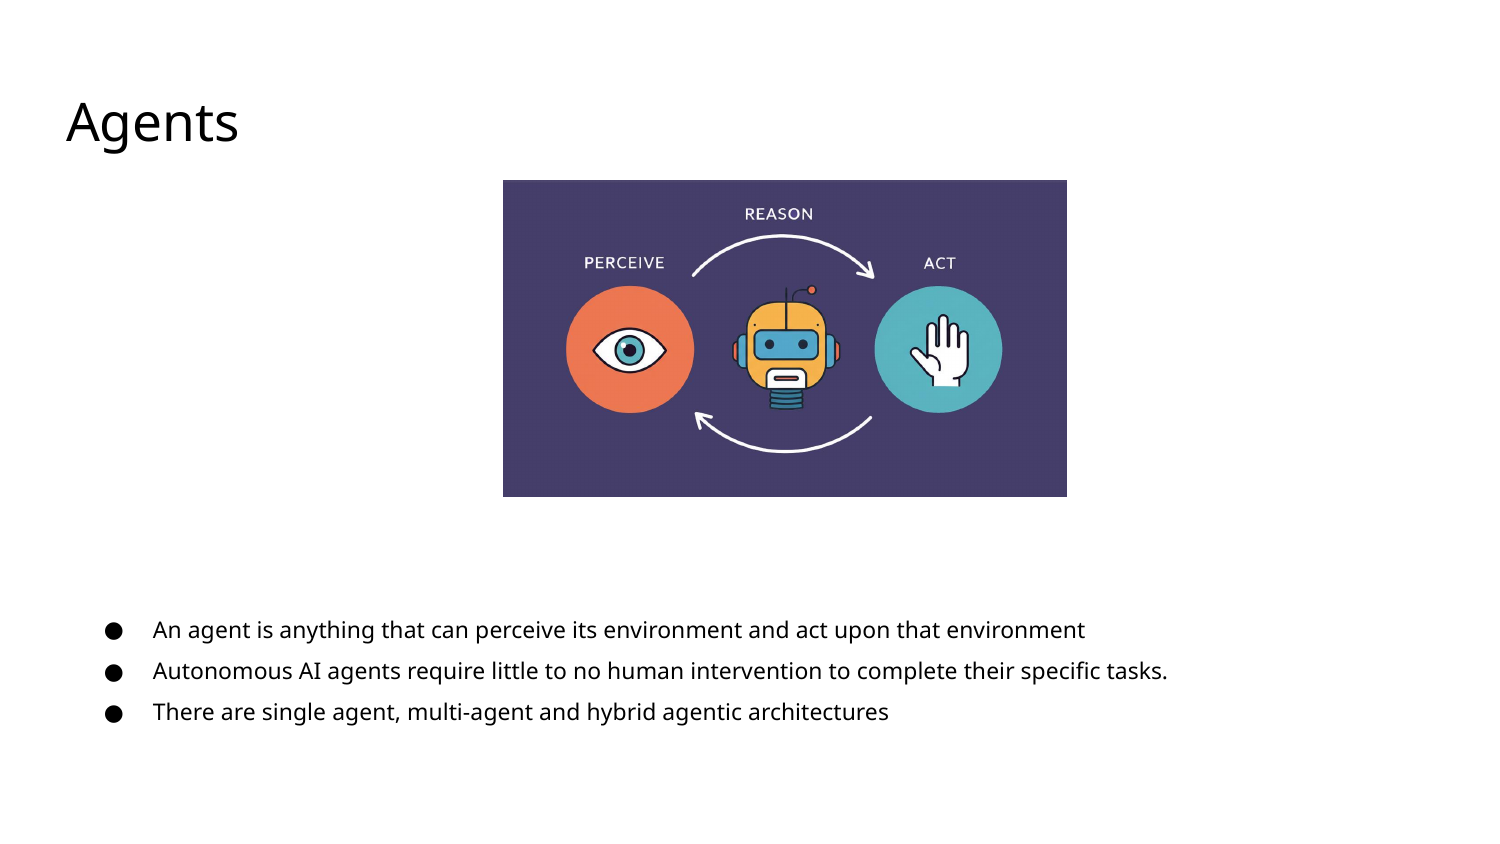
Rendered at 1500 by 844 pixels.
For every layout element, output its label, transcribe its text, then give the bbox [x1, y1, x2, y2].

title Agents [51, 72, 1449, 167]
picture [503, 179, 1067, 497]
list An agent is anything that can perceive its environment and act upon that environment Autonomous AI agents require little to no human intervention to complete their specific tasks. There are single agent, multi-agent and hybrid agentic architectures [62, 586, 1461, 725]
